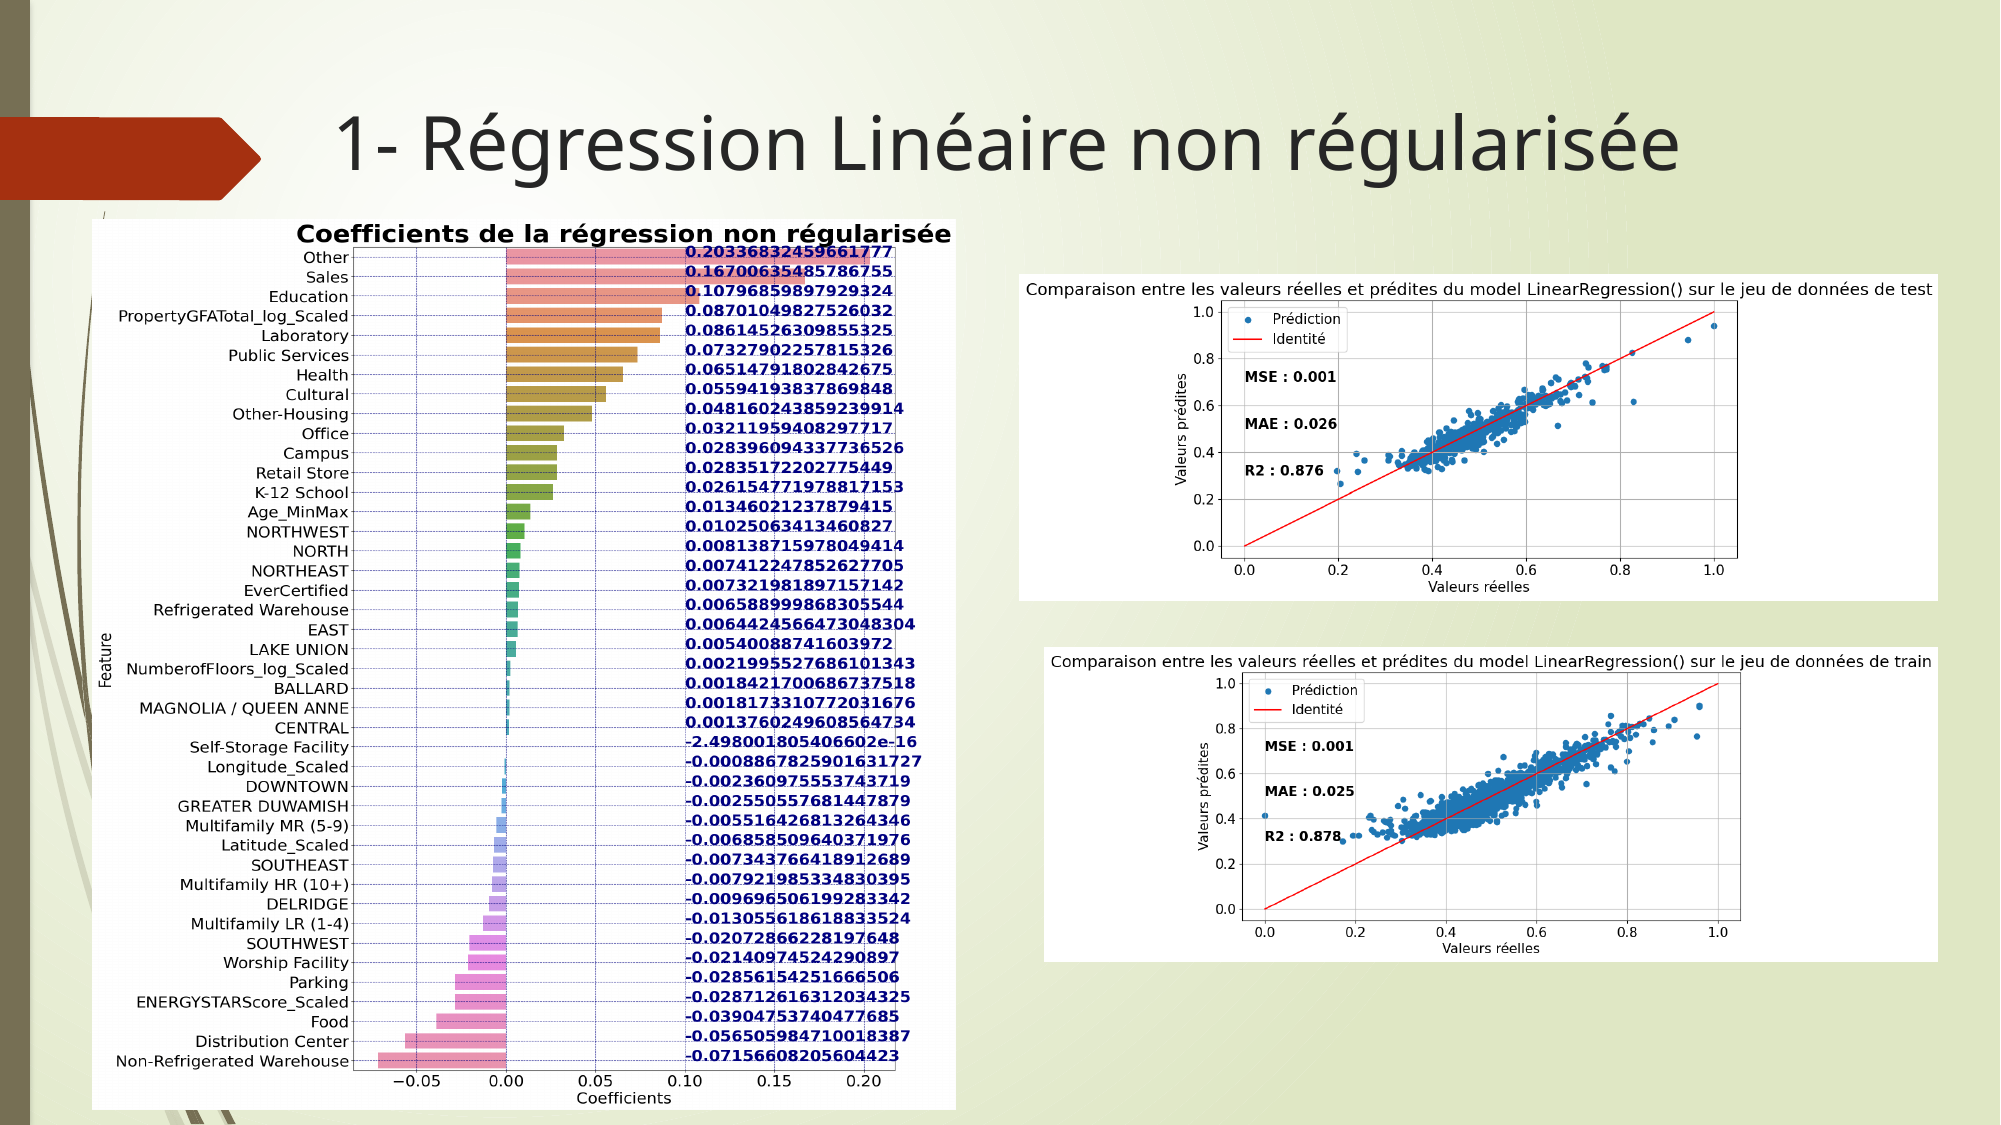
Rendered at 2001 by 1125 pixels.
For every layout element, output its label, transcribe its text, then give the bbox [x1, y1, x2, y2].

picture [1043, 646, 1938, 962]
picture [1018, 274, 1938, 601]
picture [91, 218, 957, 1110]
title 1- Régression Linéaire non régularisée [317, 88, 1975, 199]
text_box [961, 478, 2000, 1069]
text_box [53, 478, 87, 1069]
